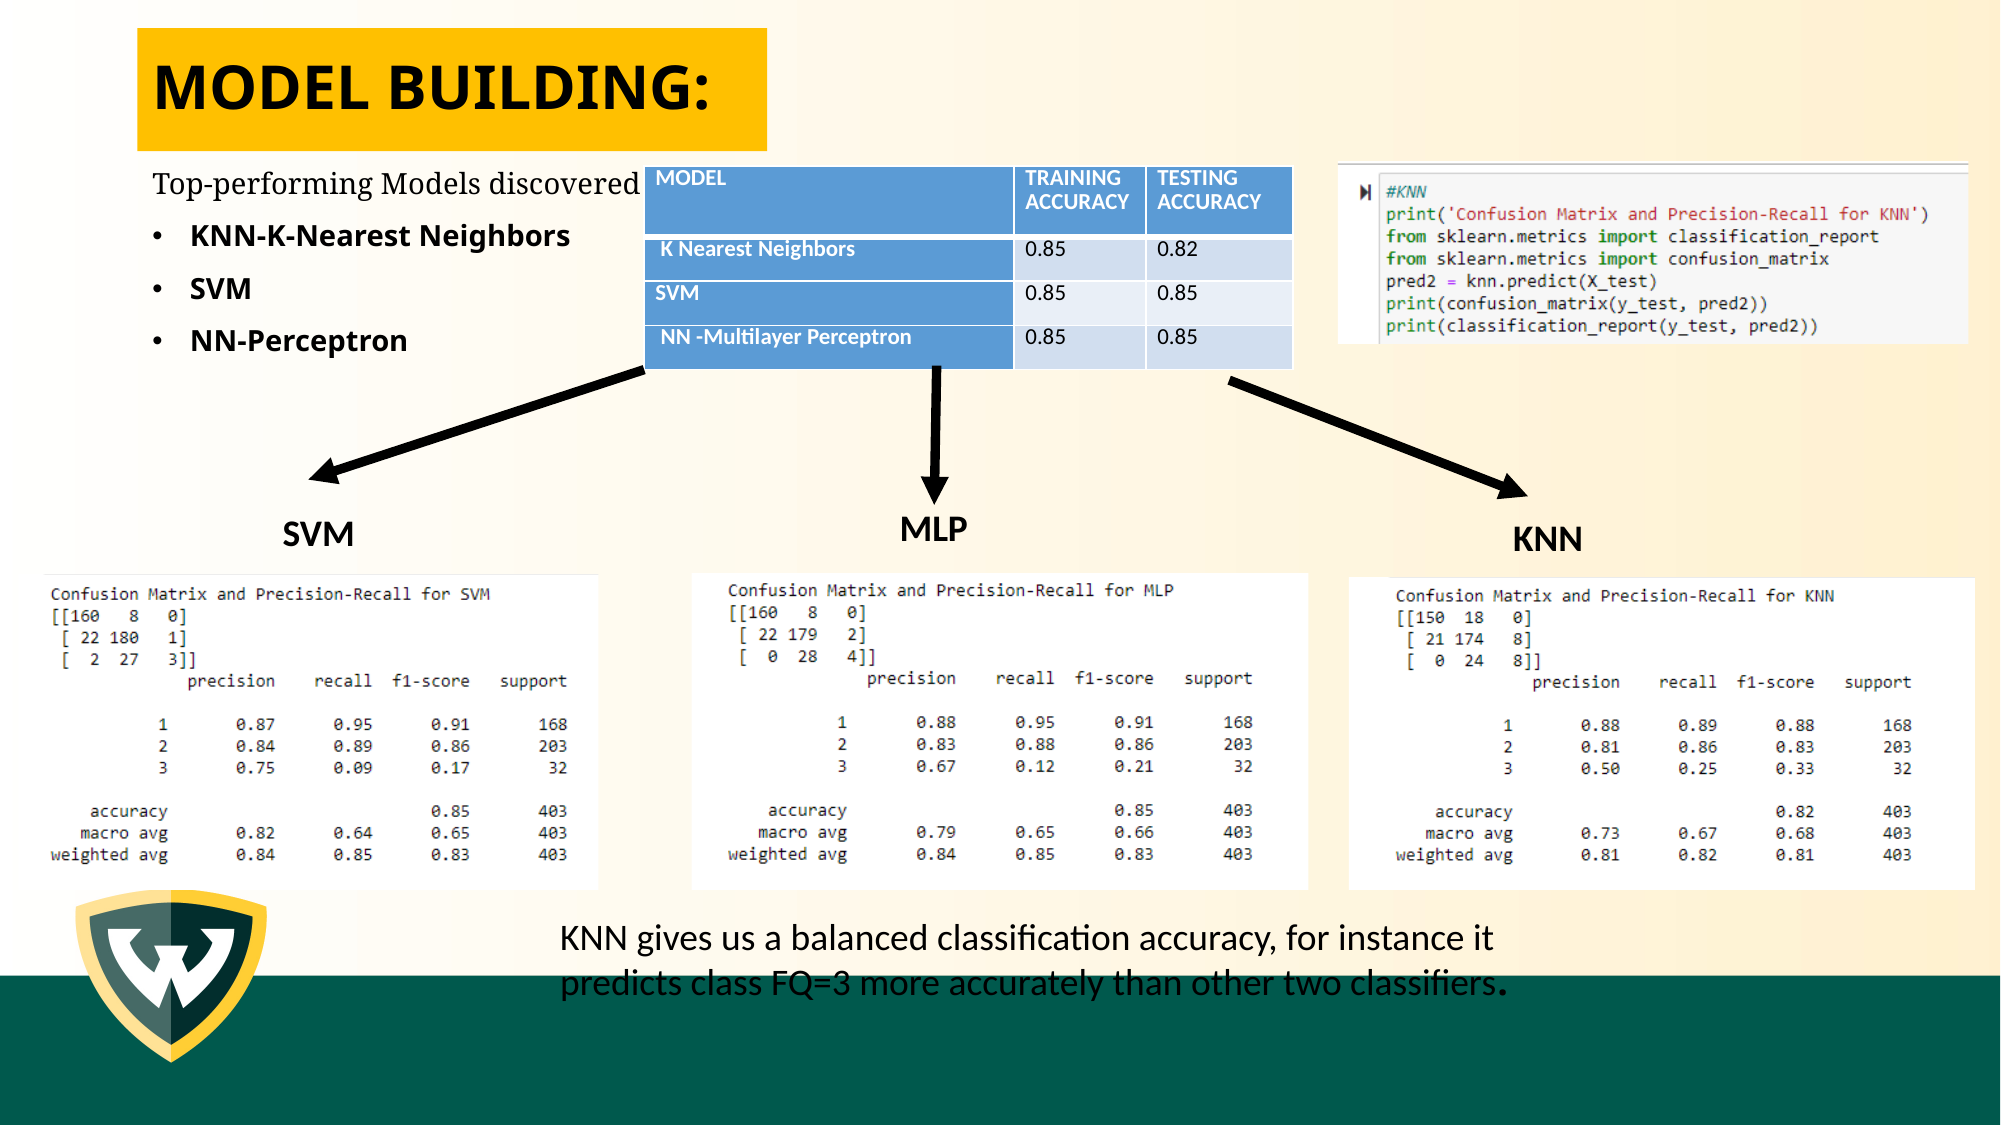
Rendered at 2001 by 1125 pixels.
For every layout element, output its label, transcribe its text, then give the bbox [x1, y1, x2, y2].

table_header TESTING ACCURACY [1147, 167, 1292, 234]
text_box KNN [1498, 506, 1598, 566]
table_cell 0.85 [1147, 326, 1292, 369]
table_cell K Nearest Neighbors [645, 240, 1013, 280]
text_box MODEL BUILDING: [137, 28, 768, 152]
table_cell 0.85 [1015, 240, 1145, 280]
text_box MLP [884, 496, 984, 556]
table_cell 0.85 [1147, 282, 1292, 325]
table_cell 0.85 [1015, 282, 1145, 325]
table_cell SVM [645, 282, 1013, 325]
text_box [308, 369, 645, 480]
table_cell 0.85 [1015, 326, 1145, 369]
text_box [1229, 380, 1528, 497]
table_header TRAINING ACCURACY [1015, 167, 1145, 234]
table_cell NN -Multilayer Perceptron [645, 326, 1013, 369]
table_header MODEL [645, 167, 1013, 234]
text_box KNN gives us a balanced classification accuracy, for instance it predicts class FQ=3 more accurately than other two classifiers. [545, 905, 1523, 1011]
picture [0, 0, 2001, 1125]
list Top-performing Models discovered KNN-K-Nearest Neighbors SVM NN-Perceptron [137, 161, 1035, 444]
text_box SVM [267, 501, 370, 562]
table_cell 0.82 [1147, 240, 1292, 280]
